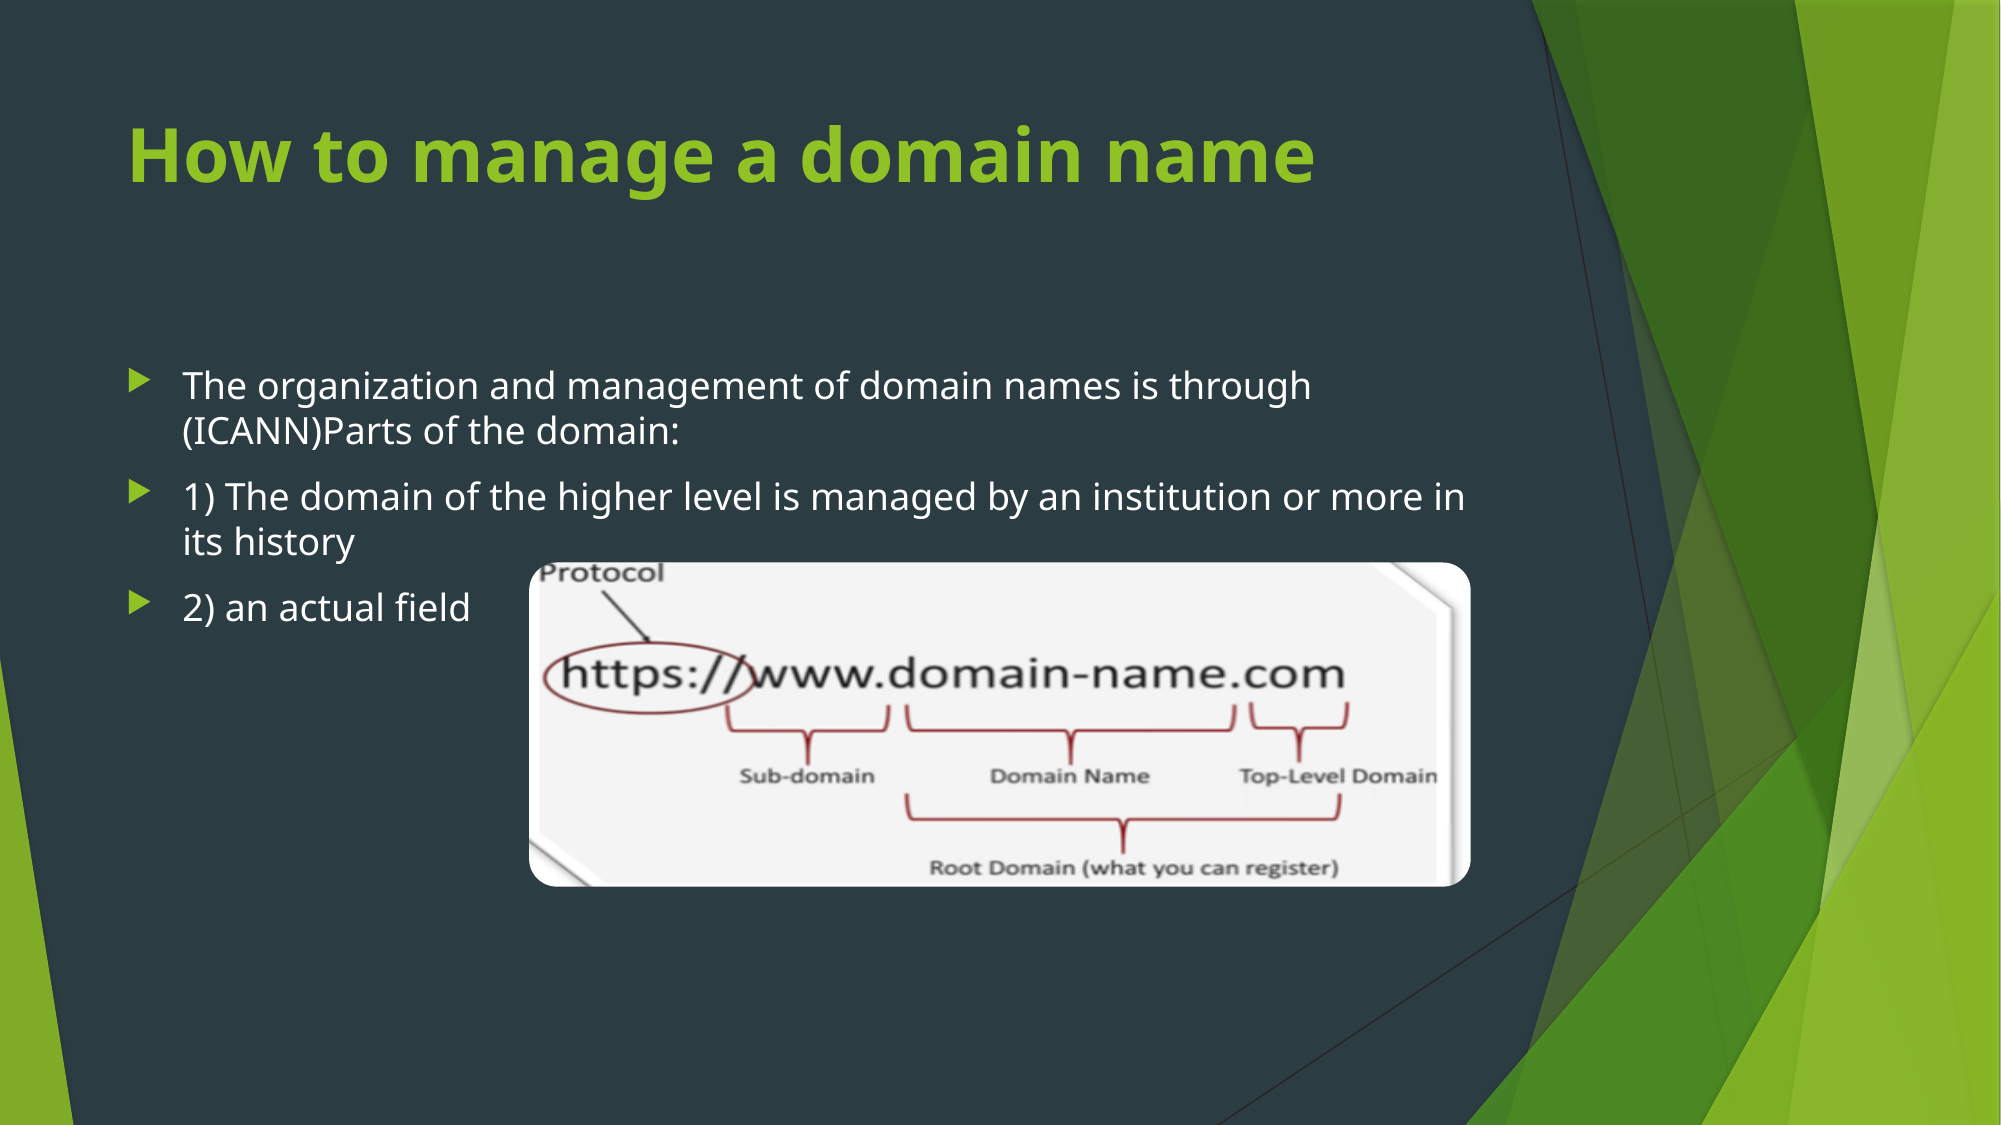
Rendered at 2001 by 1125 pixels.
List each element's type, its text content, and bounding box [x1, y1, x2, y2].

picture [528, 561, 1472, 888]
list The organization and management of domain names is through (ICANN)Parts of the domain: 1) The domain of the higher level is managed by an institution or more in its history 2) an actual field [111, 354, 1522, 992]
title How to manage a domain name [111, 99, 1522, 317]
